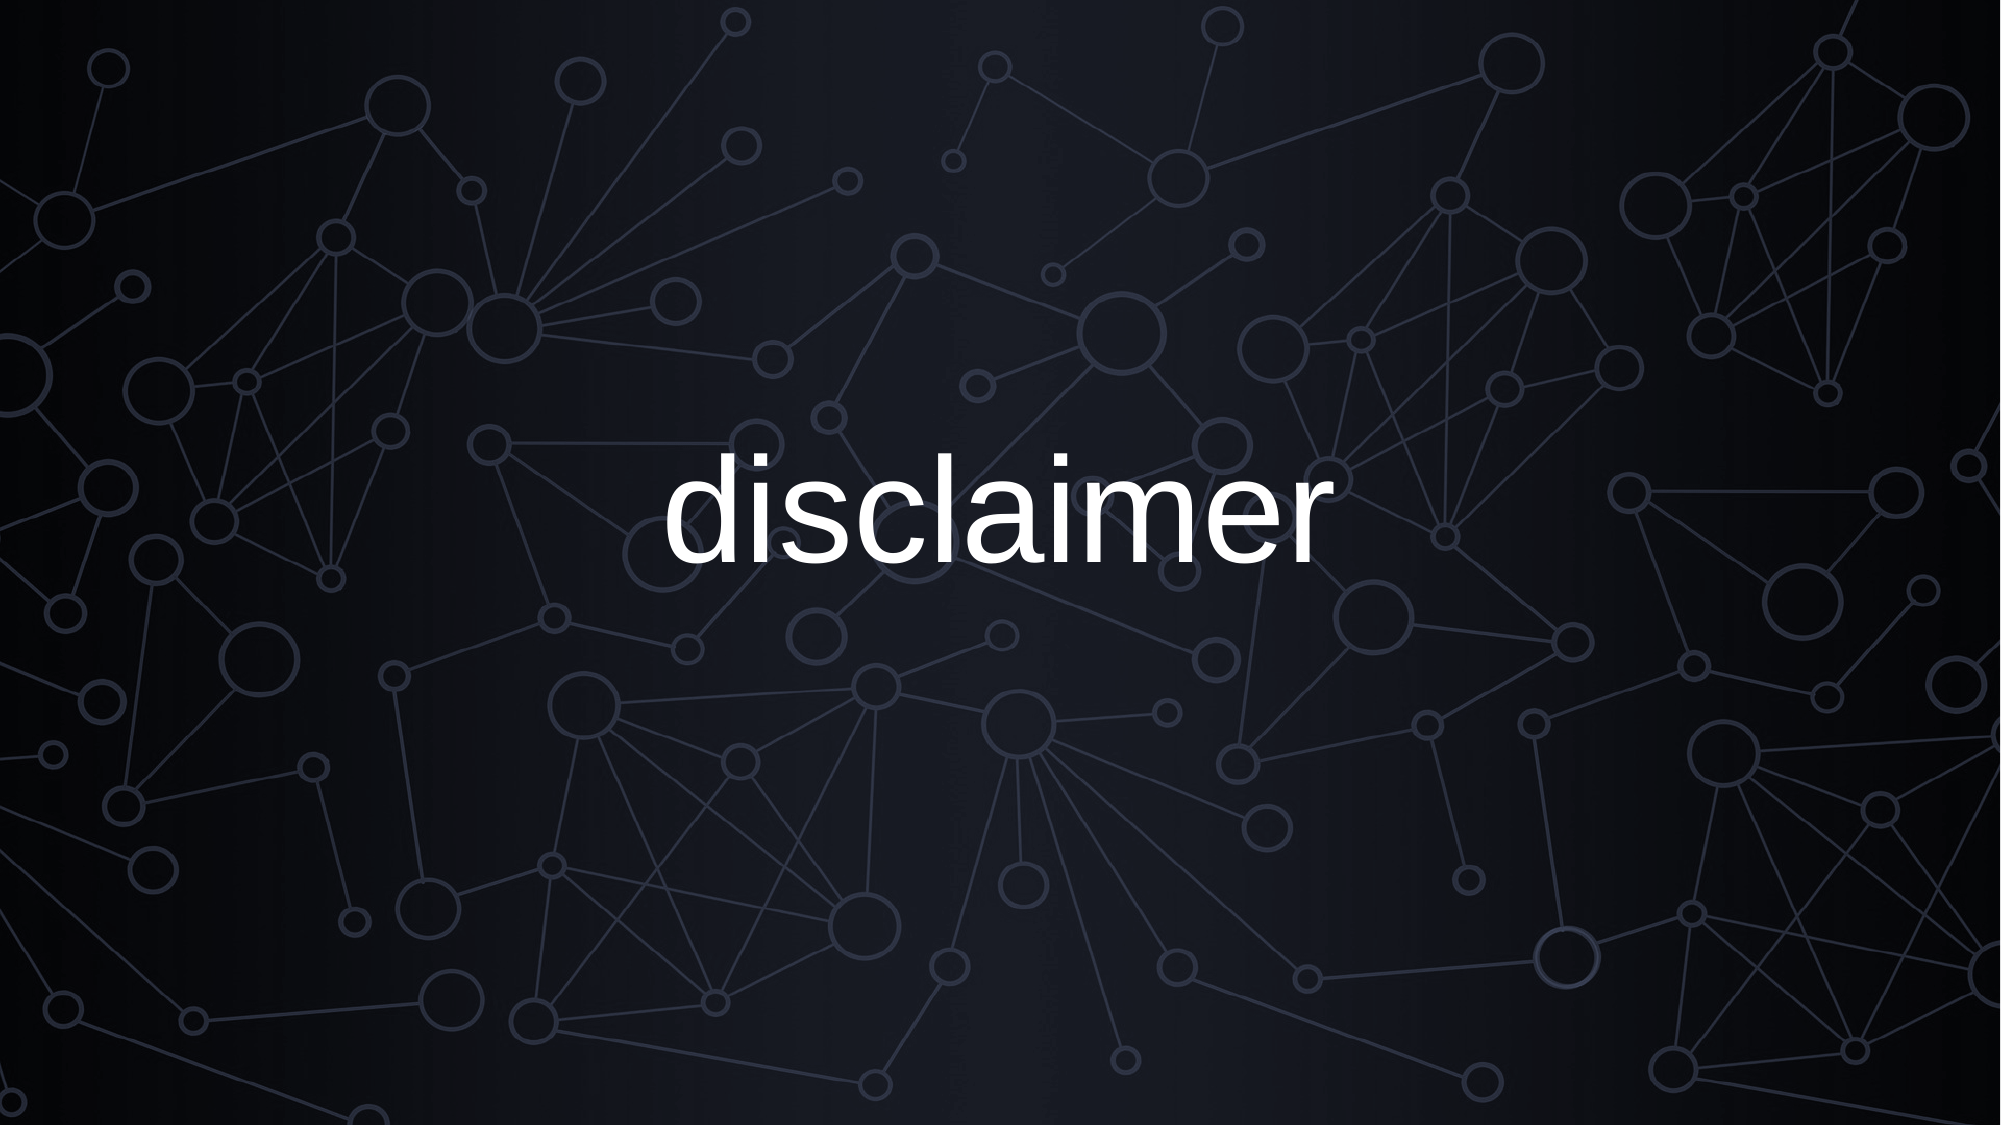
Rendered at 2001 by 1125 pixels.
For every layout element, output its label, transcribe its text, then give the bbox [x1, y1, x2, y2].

title disclaimer [136, 280, 1862, 749]
